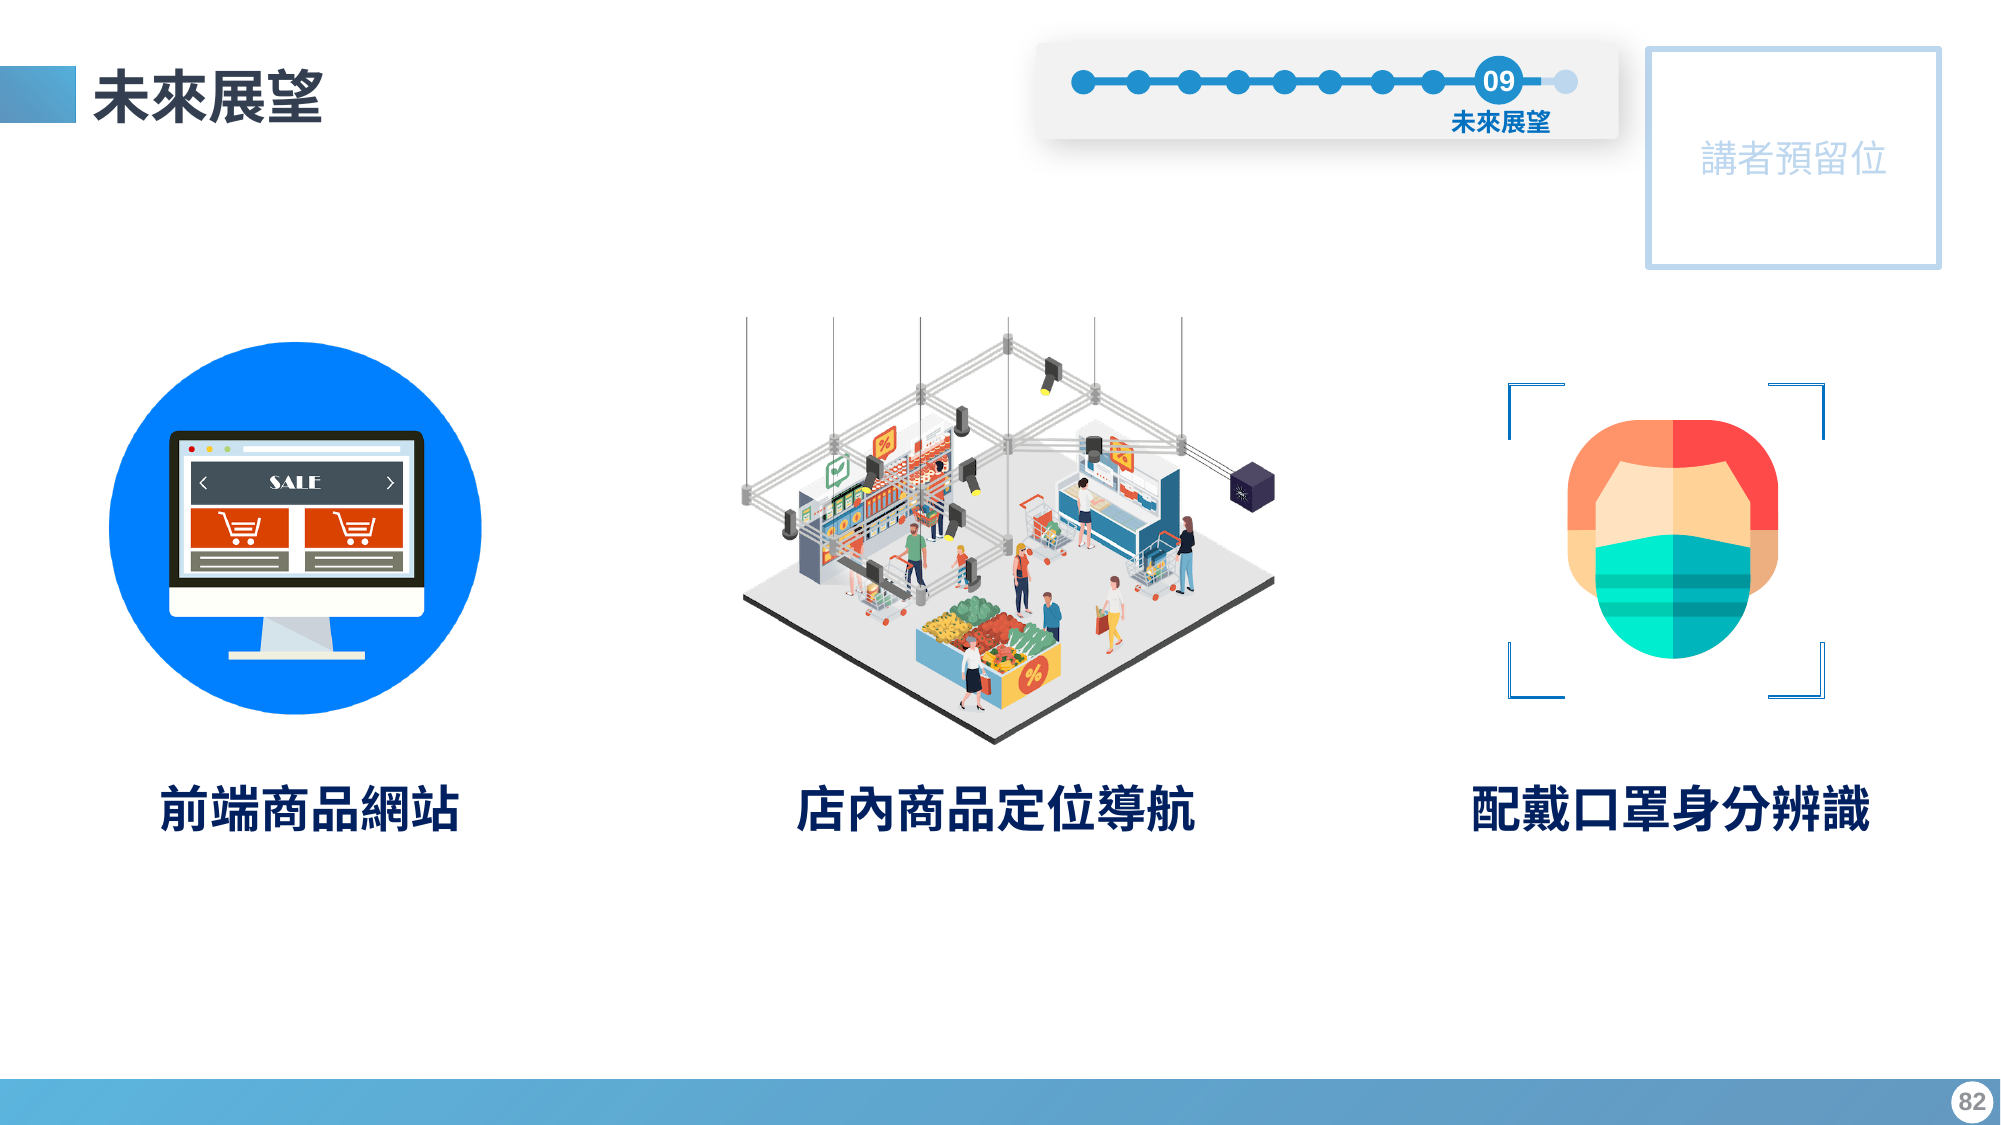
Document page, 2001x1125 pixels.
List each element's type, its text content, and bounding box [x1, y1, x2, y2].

text_box 店內商品定位導航 [781, 776, 1228, 839]
text_box 前端商品網站 [145, 776, 592, 839]
text_box 配戴口罩身分辨識 [1456, 776, 2000, 839]
text_box 未來展望 [77, 53, 957, 138]
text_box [1508, 383, 1825, 699]
picture [99, 332, 491, 724]
picture [591, 317, 1396, 771]
slide_number 82 [1551, 1070, 2000, 1125]
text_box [1035, 42, 1619, 155]
